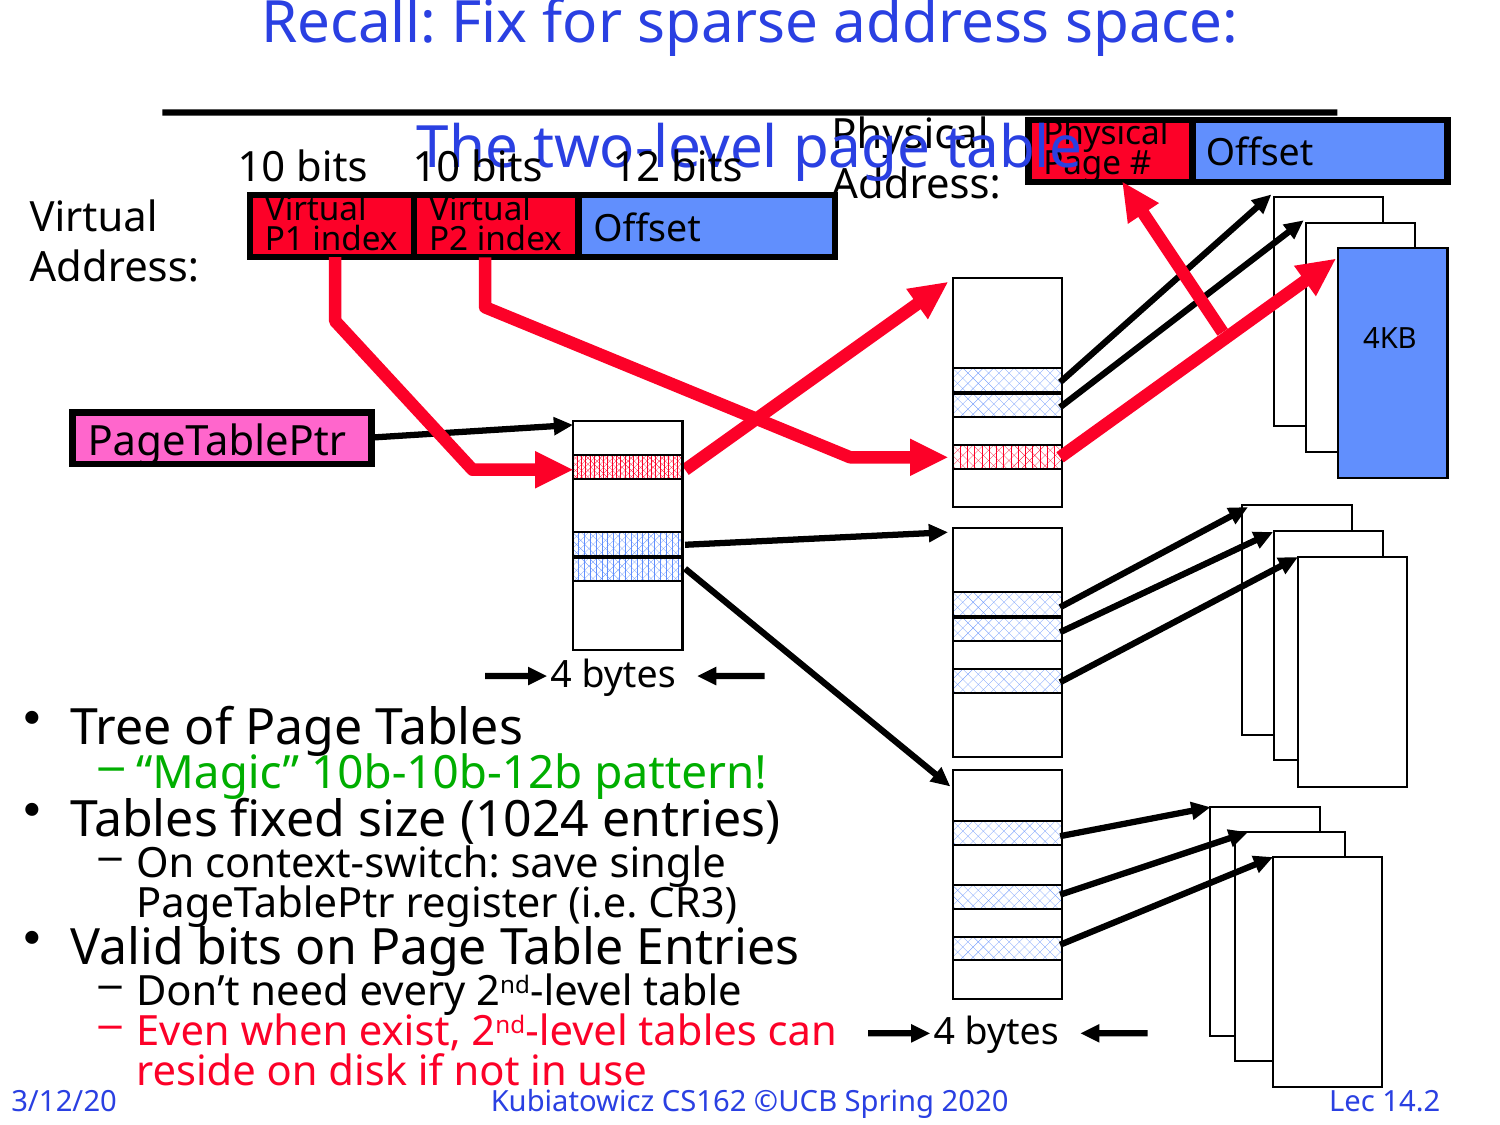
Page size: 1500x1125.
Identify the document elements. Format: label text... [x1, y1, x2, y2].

text_box [484, 305, 679, 388]
title Recall: Fix for sparse address space: The two-level page table [245, 0, 1254, 139]
list Tree of Page Tables “Magic” 10b-10b-12b pattern! Tables fixed size (1024 entries) On context-switch: save single PageTablePtr register (i.e. CR3) Valid bits on Page Table Entries Don’t need every 2nd-level table Even when exist, 2nd-level tables can reside on disk if not in use [8, 698, 922, 1115]
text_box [72, 412, 765, 701]
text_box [826, 99, 1448, 1087]
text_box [1059, 181, 1336, 945]
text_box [24, 141, 836, 299]
text_box [334, 305, 506, 410]
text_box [684, 282, 862, 787]
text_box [867, 277, 1148, 1058]
